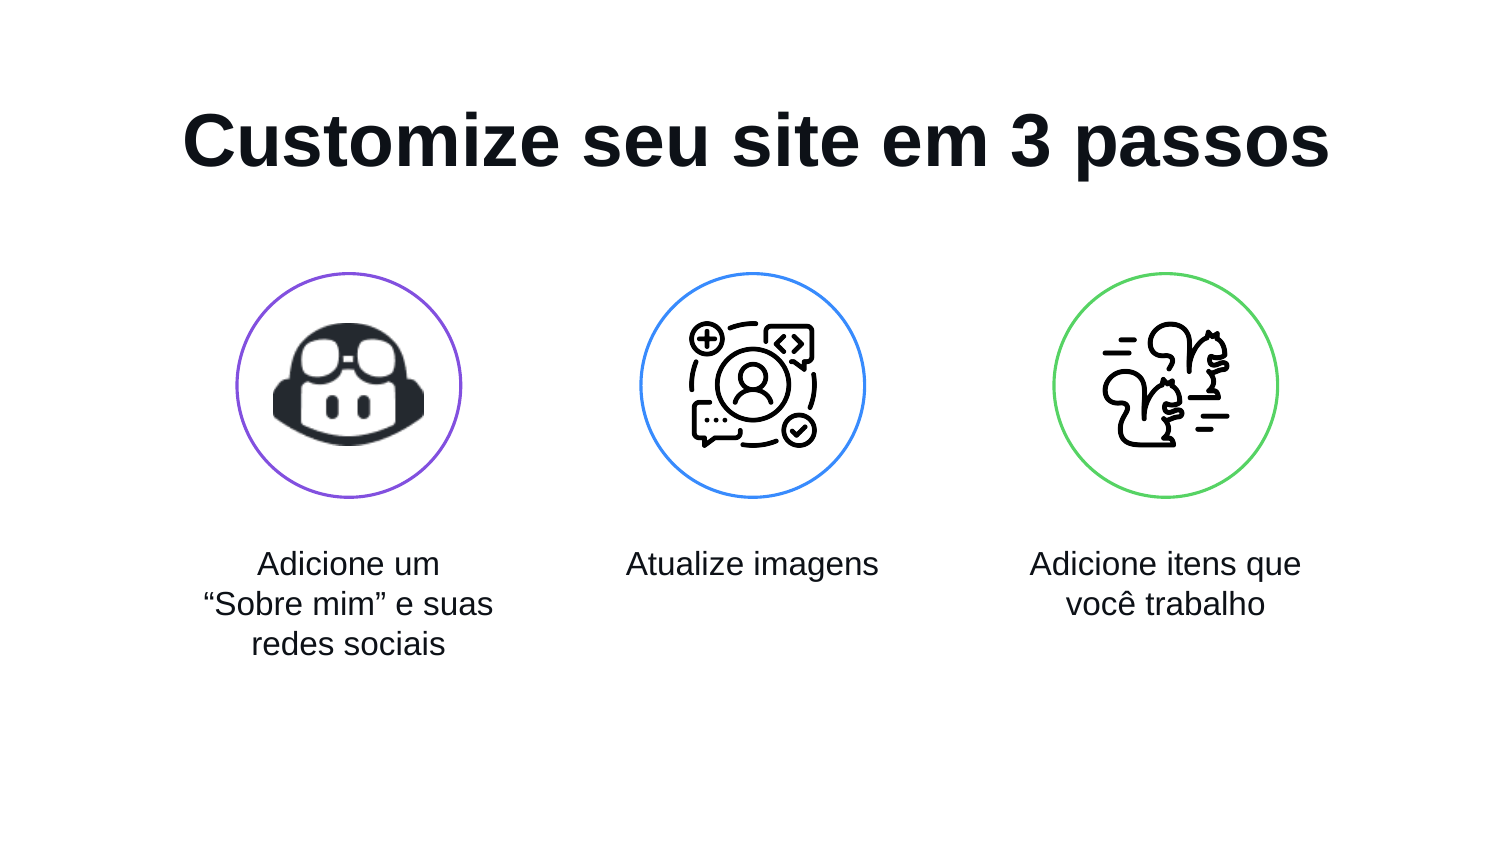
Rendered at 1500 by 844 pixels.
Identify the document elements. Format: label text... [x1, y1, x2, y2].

subtitle Adicione itens que você trabalho [1005, 527, 1327, 575]
picture [273, 323, 425, 446]
subtitle Adicione um “Sobre mim” e suas redes sociais [188, 527, 510, 575]
subtitle Atualize imagens [592, 527, 914, 575]
picture [689, 321, 817, 448]
picture [1102, 320, 1230, 448]
title Customize seu site em 3 passos [72, 0, 1443, 274]
